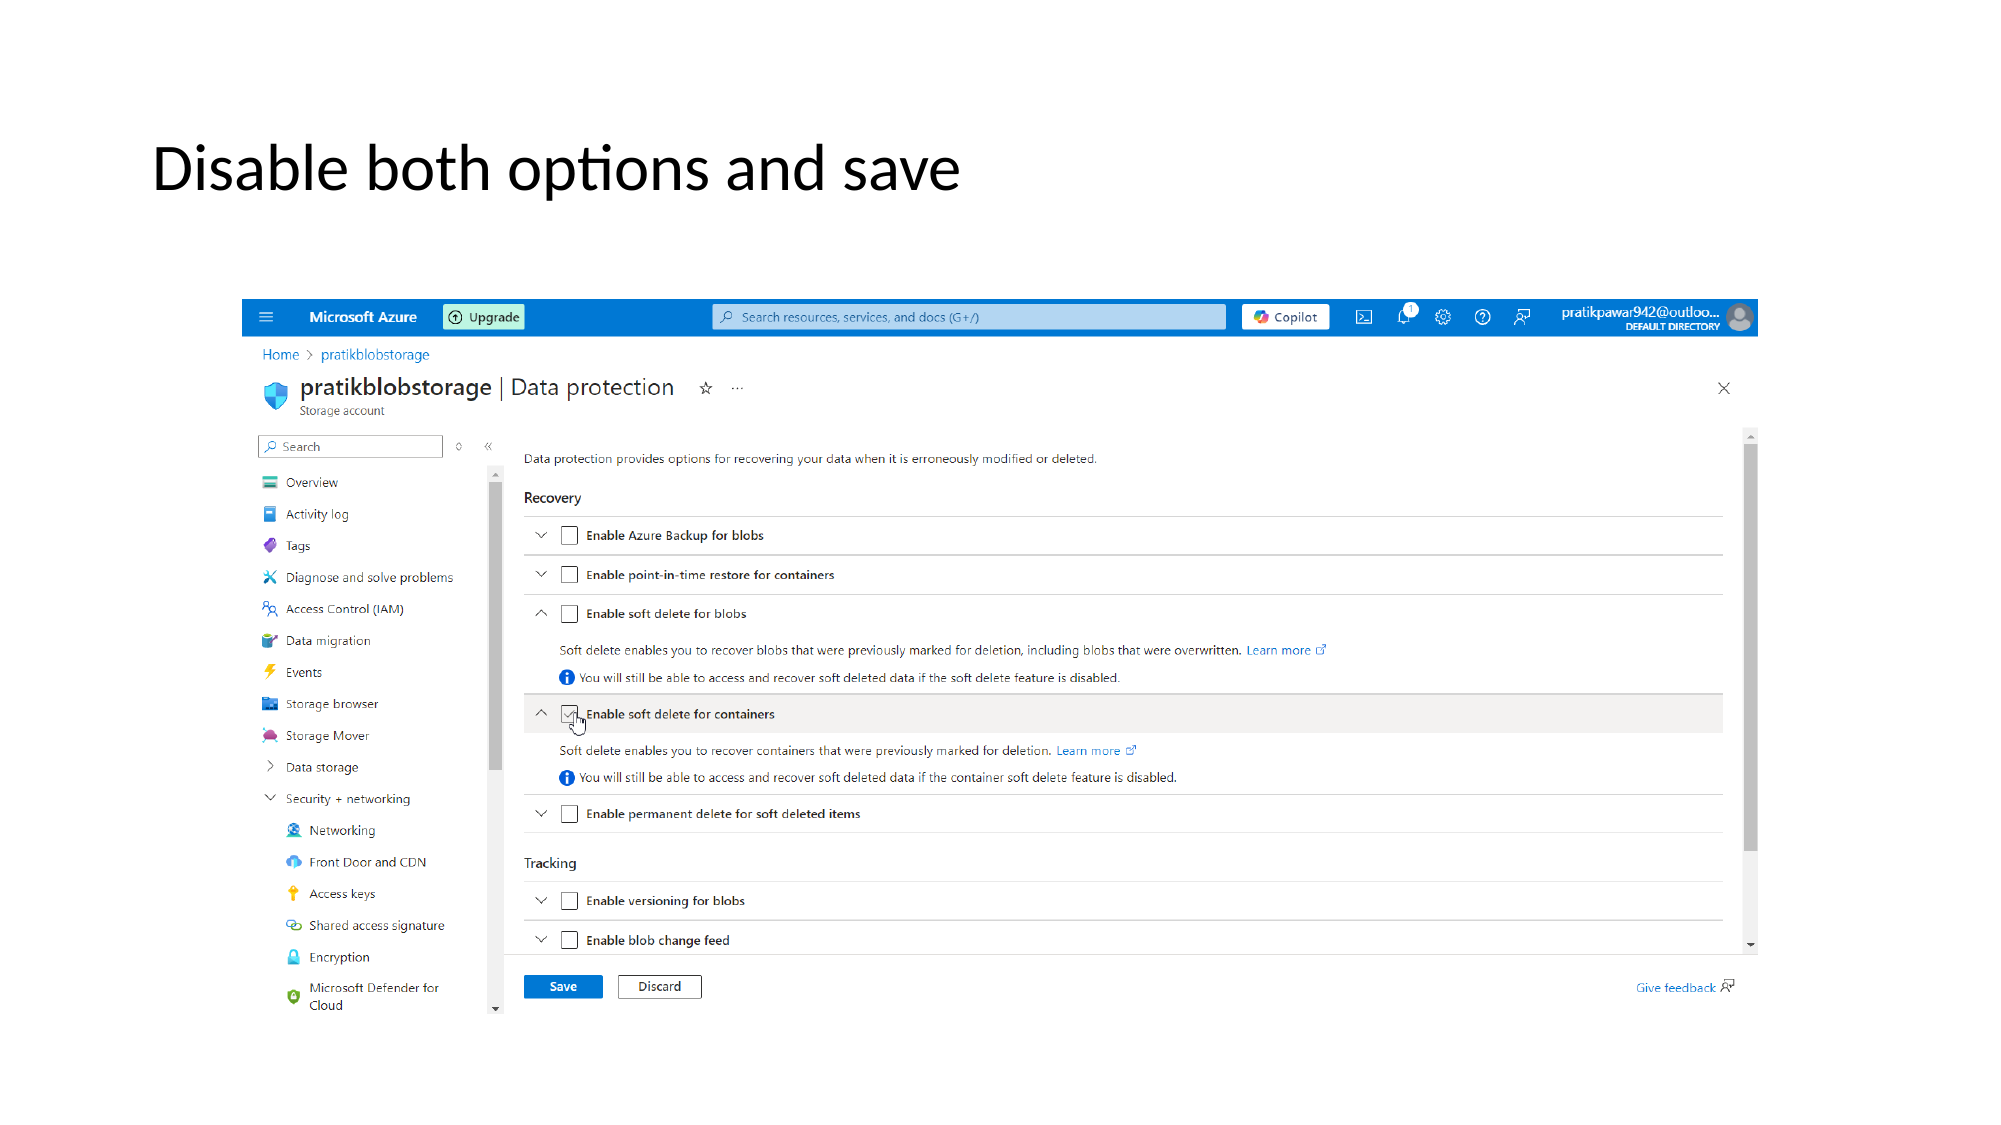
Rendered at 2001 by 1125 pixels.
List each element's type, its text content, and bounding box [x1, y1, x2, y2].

title Disable both options and save [137, 59, 1863, 278]
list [242, 299, 1758, 1014]
